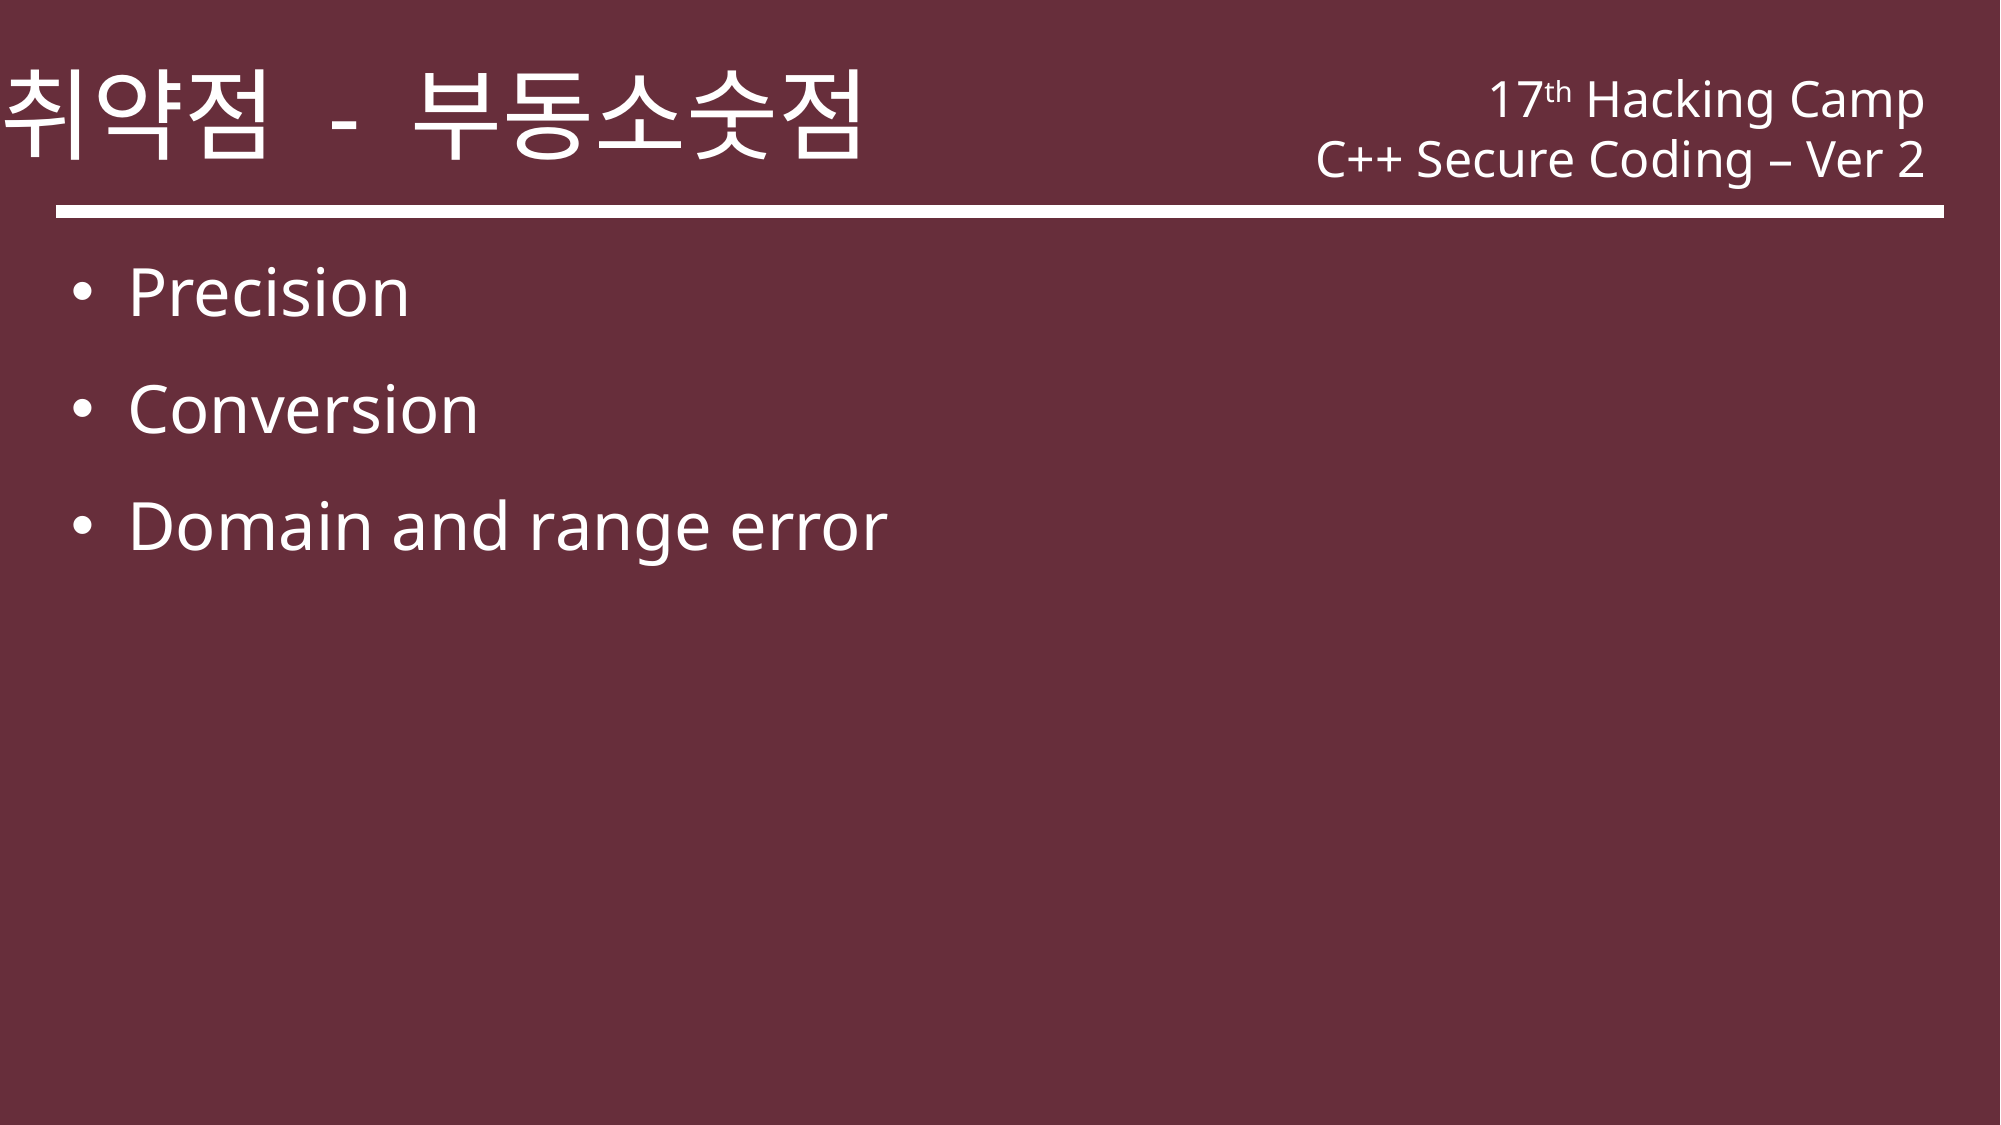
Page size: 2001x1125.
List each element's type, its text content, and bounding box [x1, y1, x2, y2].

text_box 17th Hacking Camp C++ Secure Coding – Ver 2 [1300, 59, 1942, 195]
text_box Precision Conversion Domain and range error [55, 226, 1945, 1075]
text_box 취약점 - 부동소숫점 [0, 44, 886, 180]
